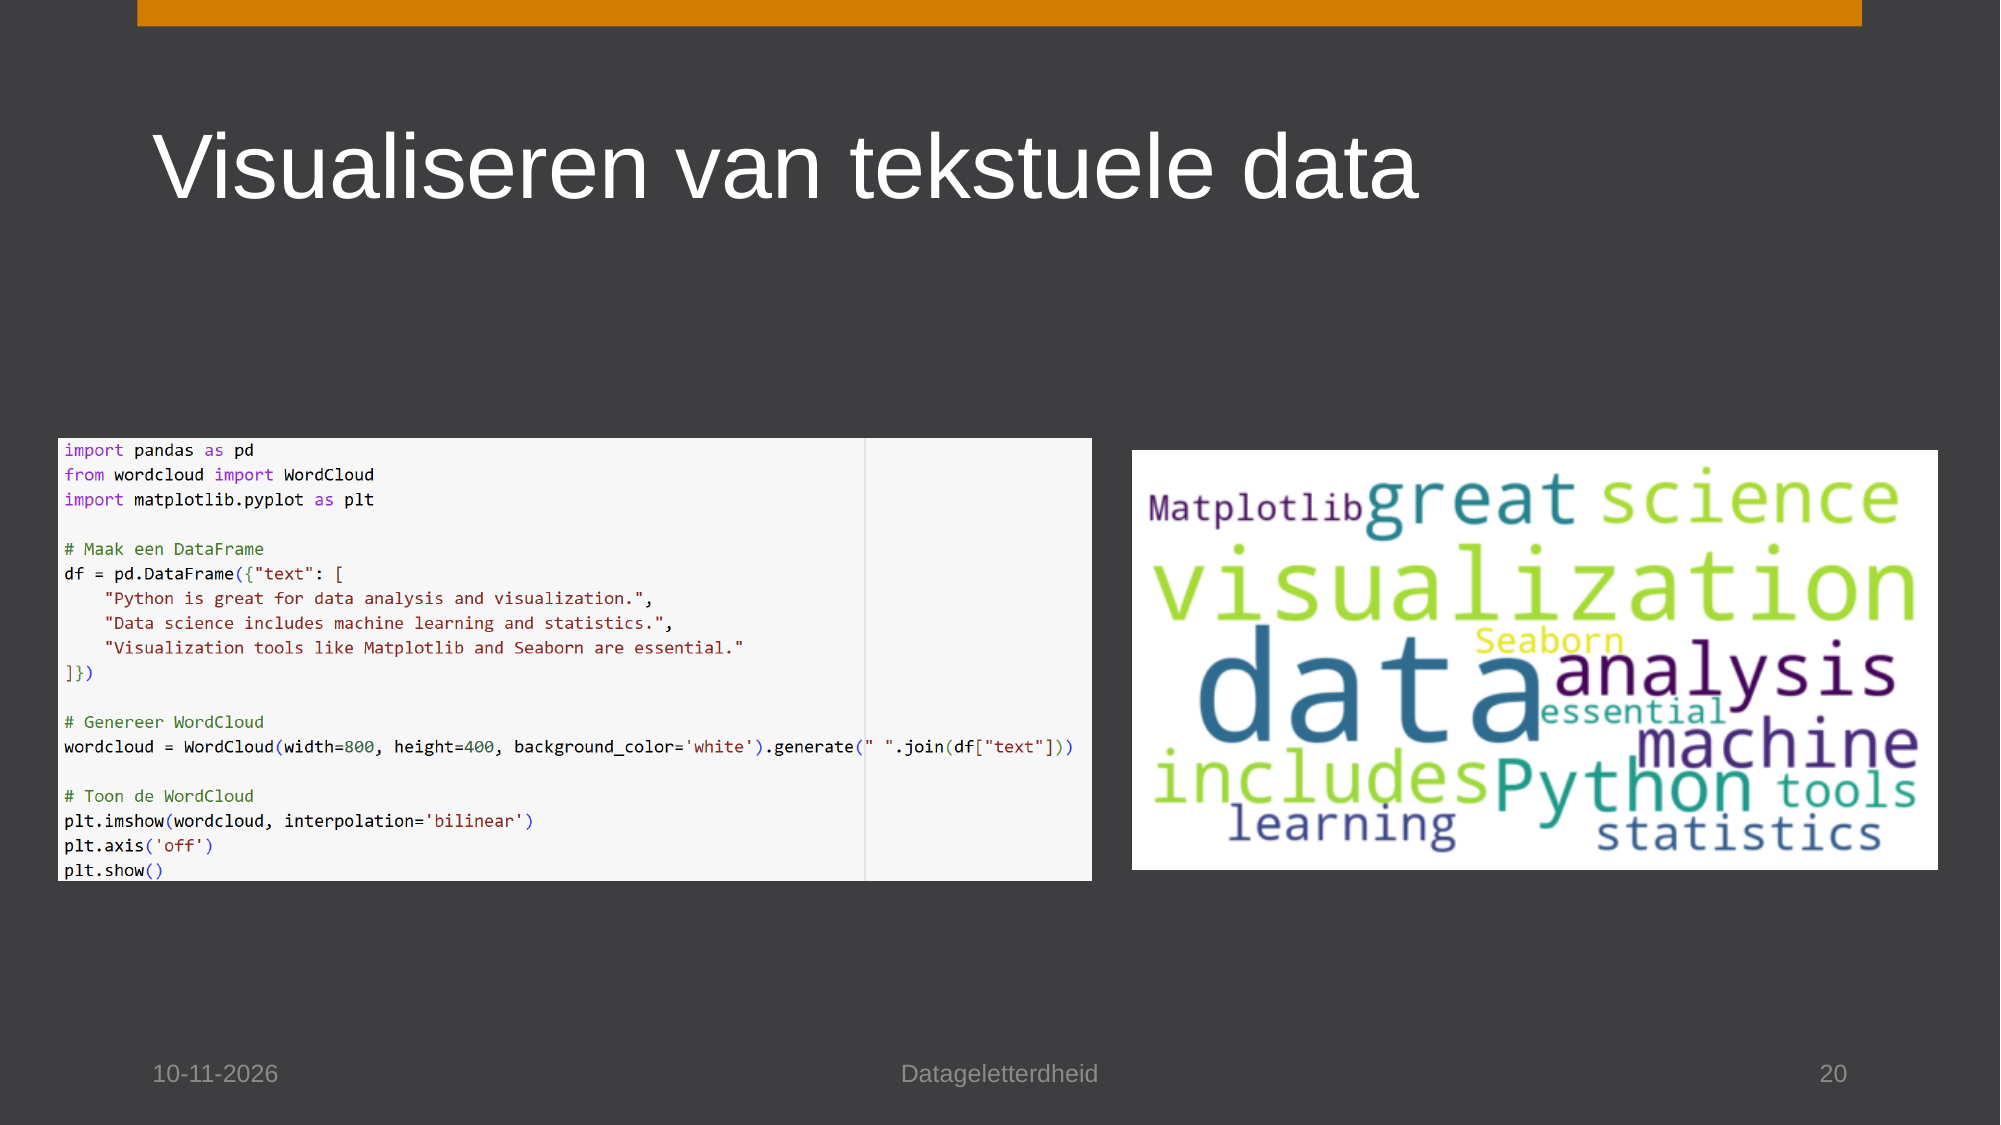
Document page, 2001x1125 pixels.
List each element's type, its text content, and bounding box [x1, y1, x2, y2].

footer Datageletterdheid [662, 1042, 1338, 1103]
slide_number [137, 1042, 588, 1103]
slide_number 20 [1412, 1042, 1863, 1103]
picture [1132, 450, 1938, 870]
picture [58, 438, 1092, 882]
title Visualiseren van tekstuele data [137, 59, 1863, 278]
